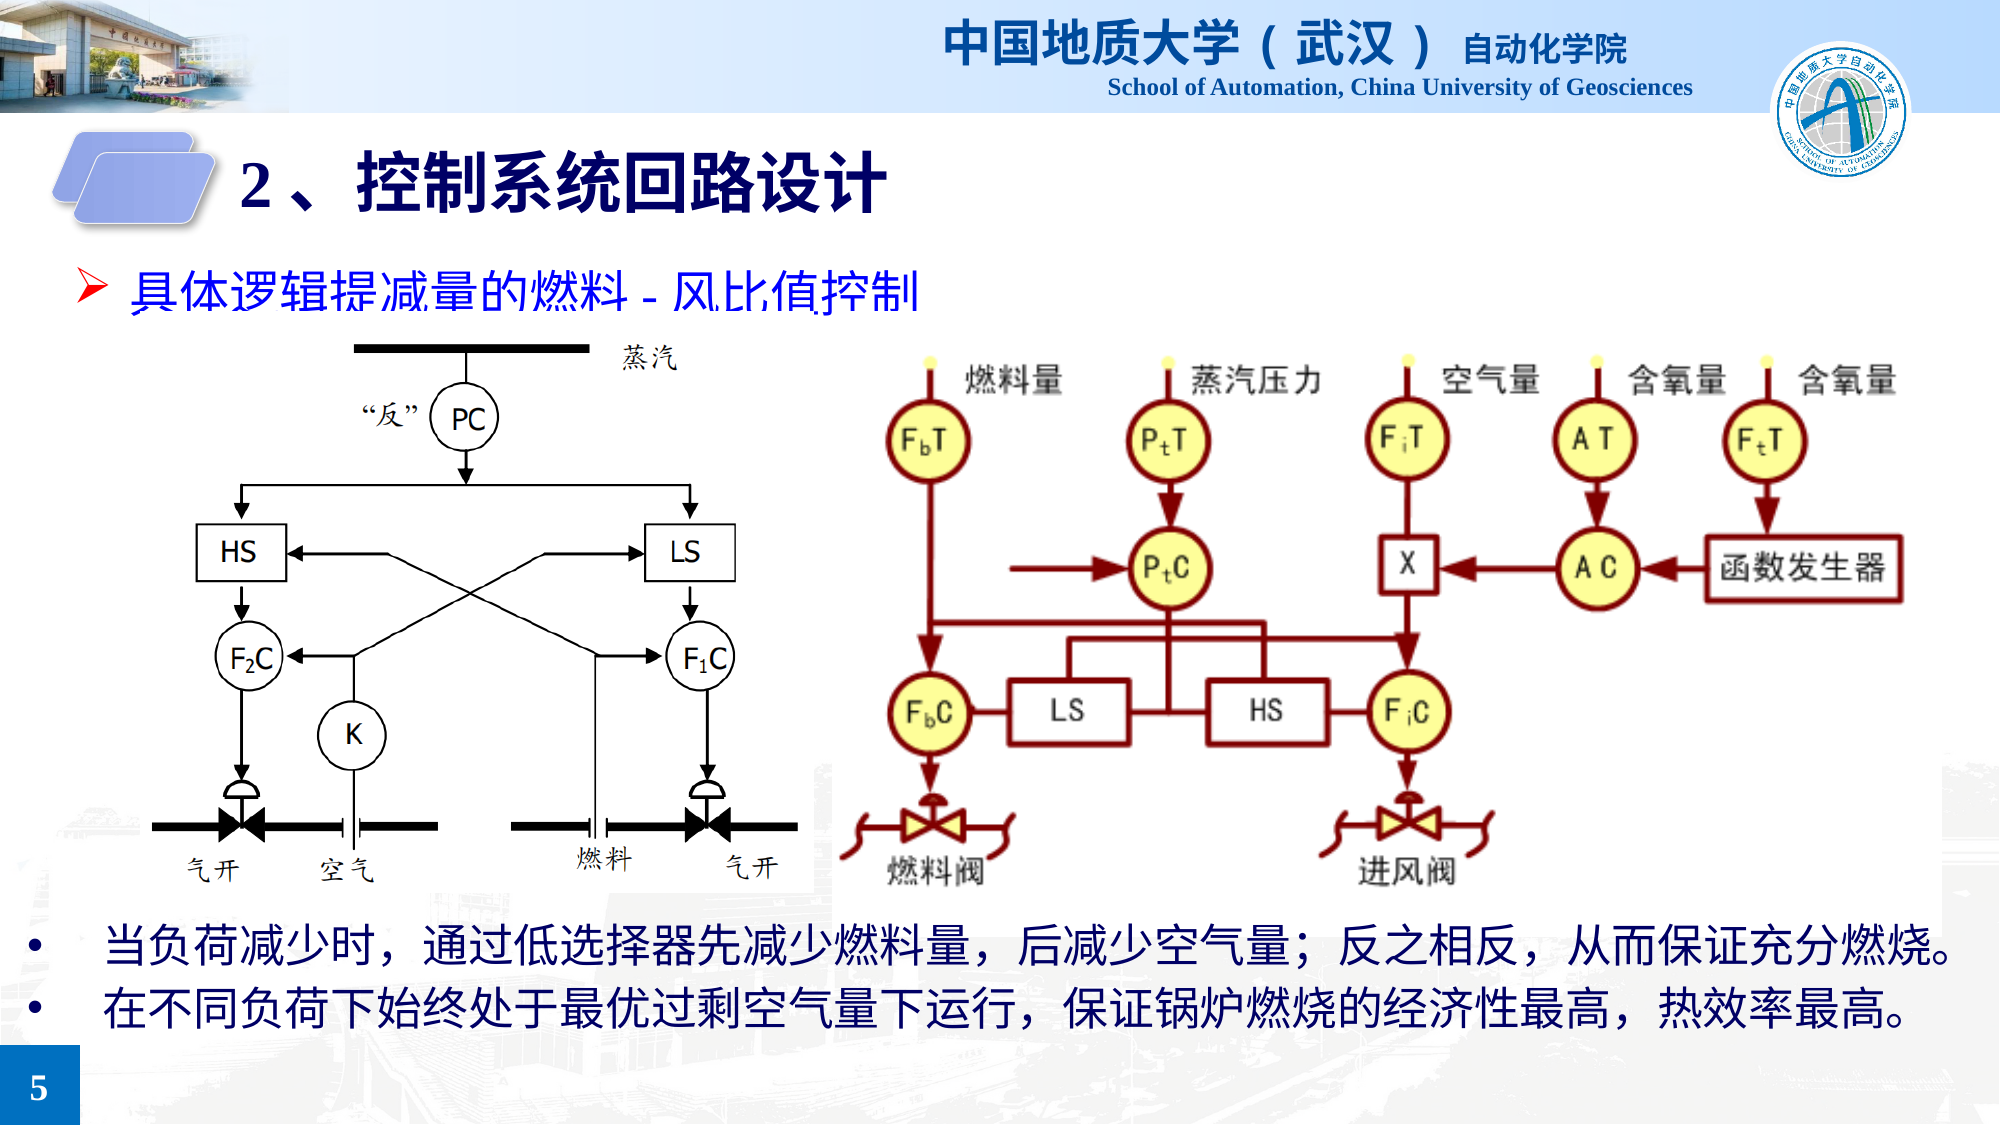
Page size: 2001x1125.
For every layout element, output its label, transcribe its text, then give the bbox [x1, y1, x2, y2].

picture [1775, 45, 1907, 179]
picture [0, 0, 289, 113]
picture [140, 311, 814, 894]
text_box 5 [0, 1046, 78, 1125]
text_box 2、控制系统回路设计 [224, 133, 1248, 228]
text_box 当负荷减少时，通过低选择器先减少燃料量，后减少空气量；反之相反，从而保证充分燃烧。 在不同负荷下始终处于最优过剩空气量下运行，保证锅炉燃烧的经济性最高，热效率最高。 [12, 901, 2000, 1042]
text_box 具体逻辑提减量的燃料-风比值控制 [58, 239, 1608, 330]
picture [832, 311, 1942, 937]
